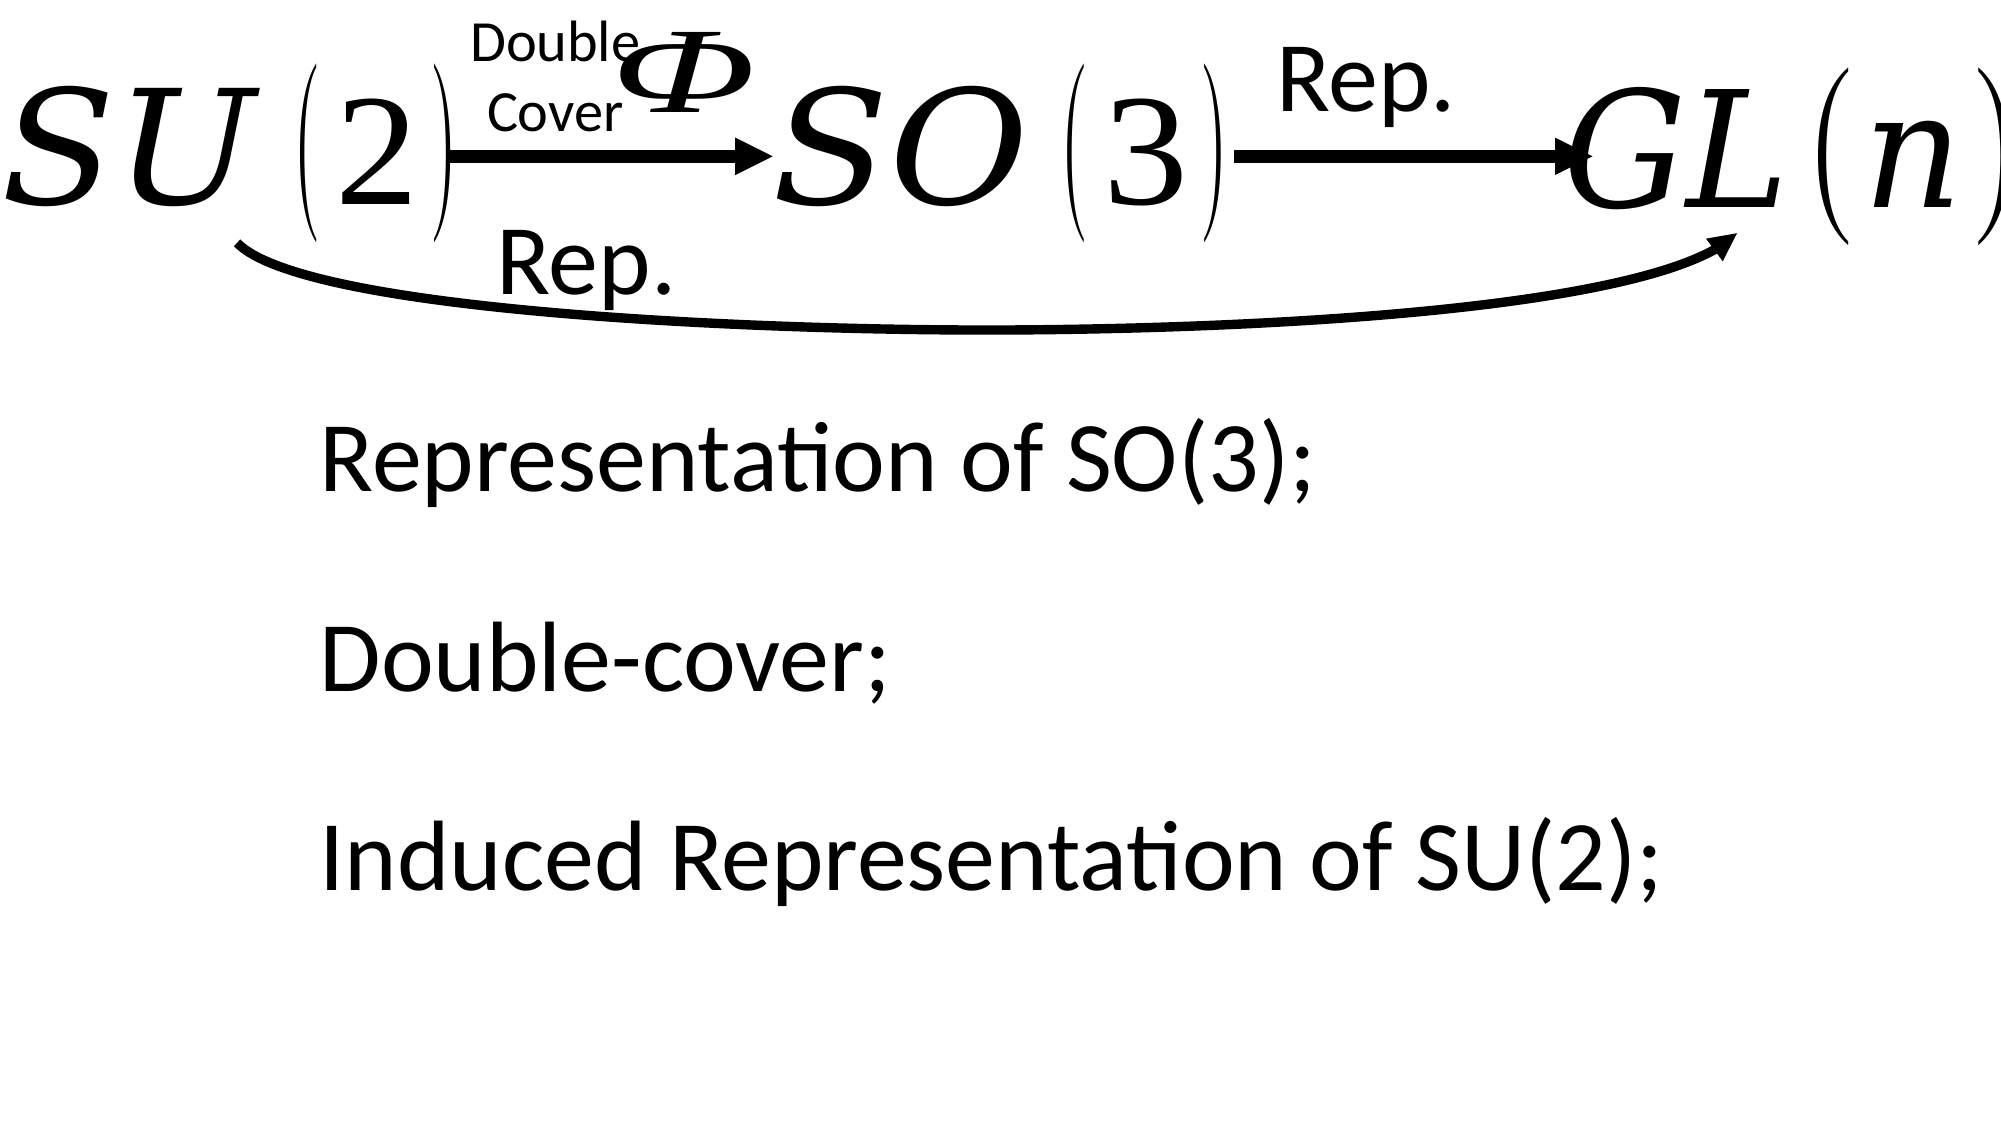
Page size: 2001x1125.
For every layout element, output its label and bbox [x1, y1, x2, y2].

text_box [237, 186, 1738, 331]
text_box [449, 0, 773, 157]
text_box [1234, 4, 1597, 157]
